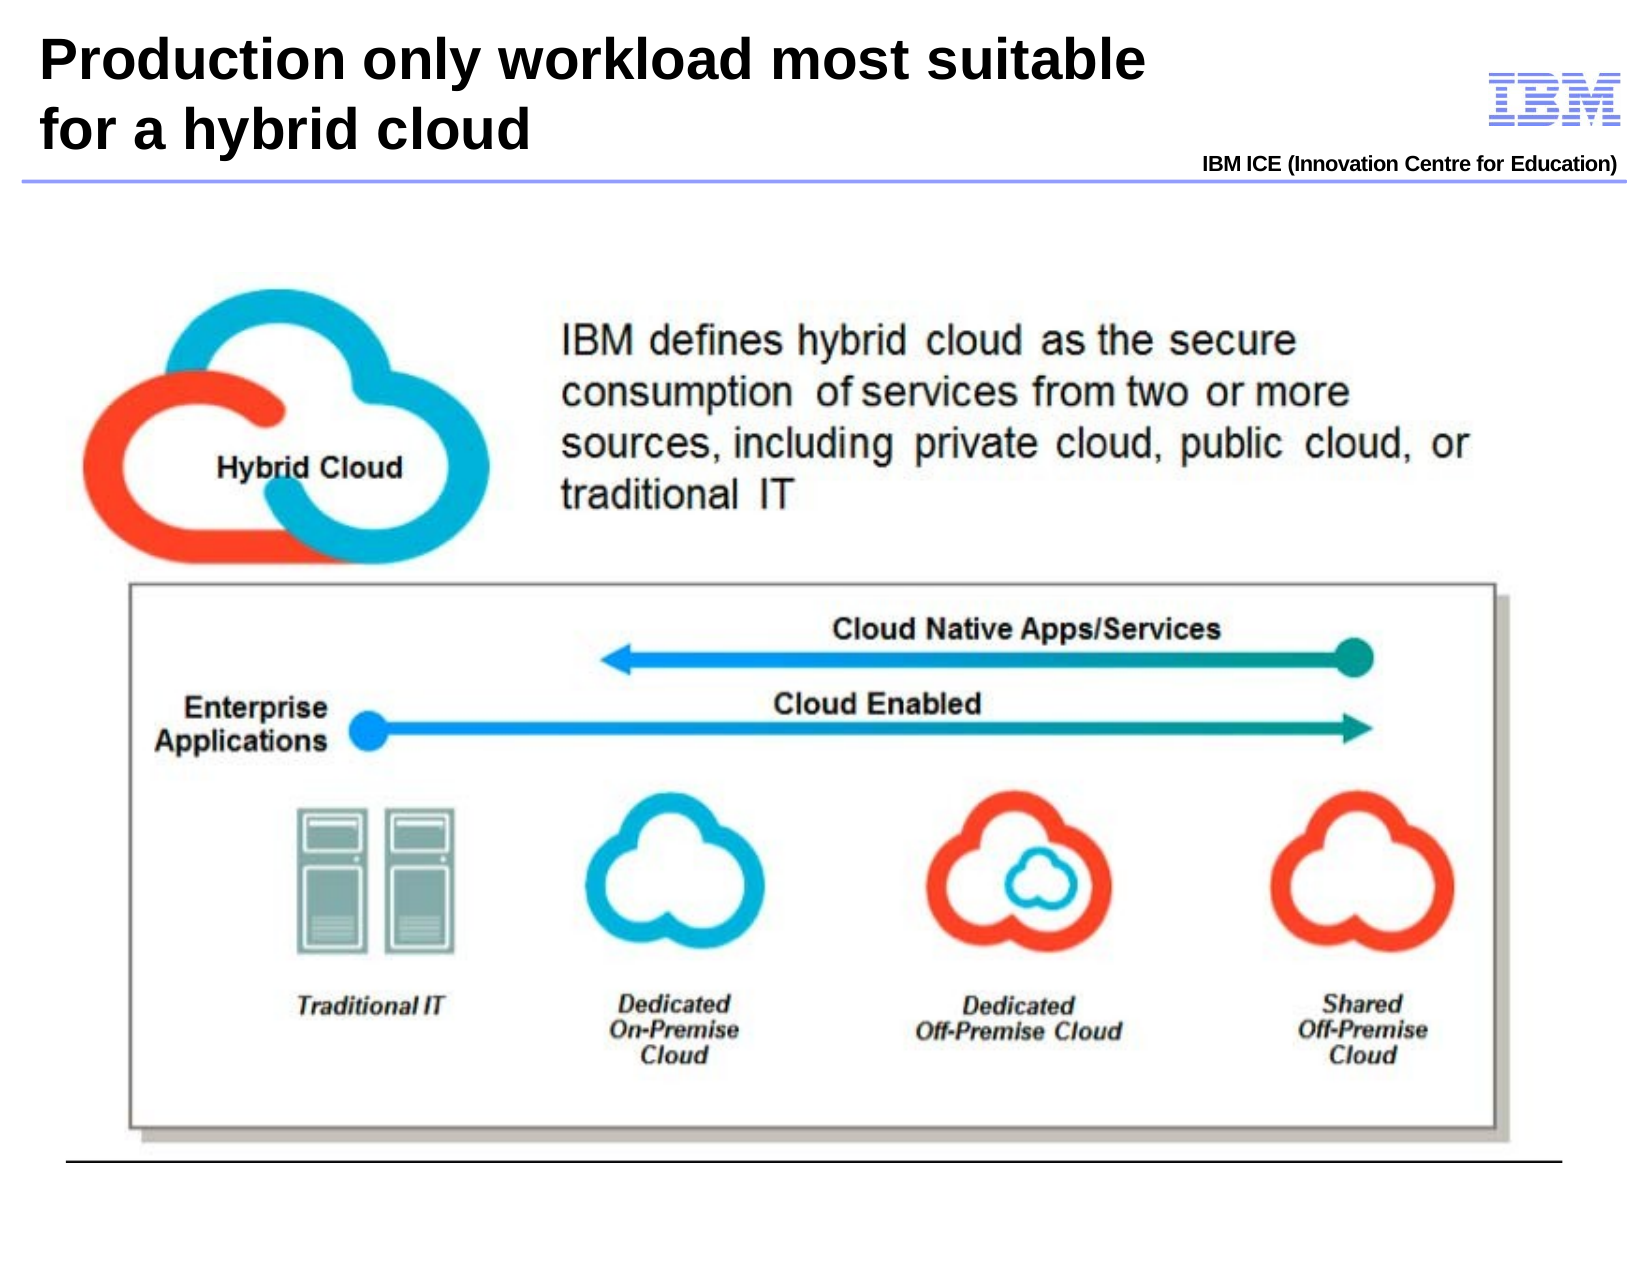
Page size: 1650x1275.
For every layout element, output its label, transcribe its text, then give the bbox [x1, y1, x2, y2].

text_box [65, 272, 1563, 1163]
text_box [1151, 179, 1627, 184]
title Production only workload most suitable [37, 19, 1151, 235]
text_box IBM ICE (Innovation Centre for Education) [1200, 147, 1624, 176]
text_box [21, 179, 37, 184]
picture [1488, 71, 1621, 126]
text_box for a hybrid cloud [37, 89, 535, 162]
